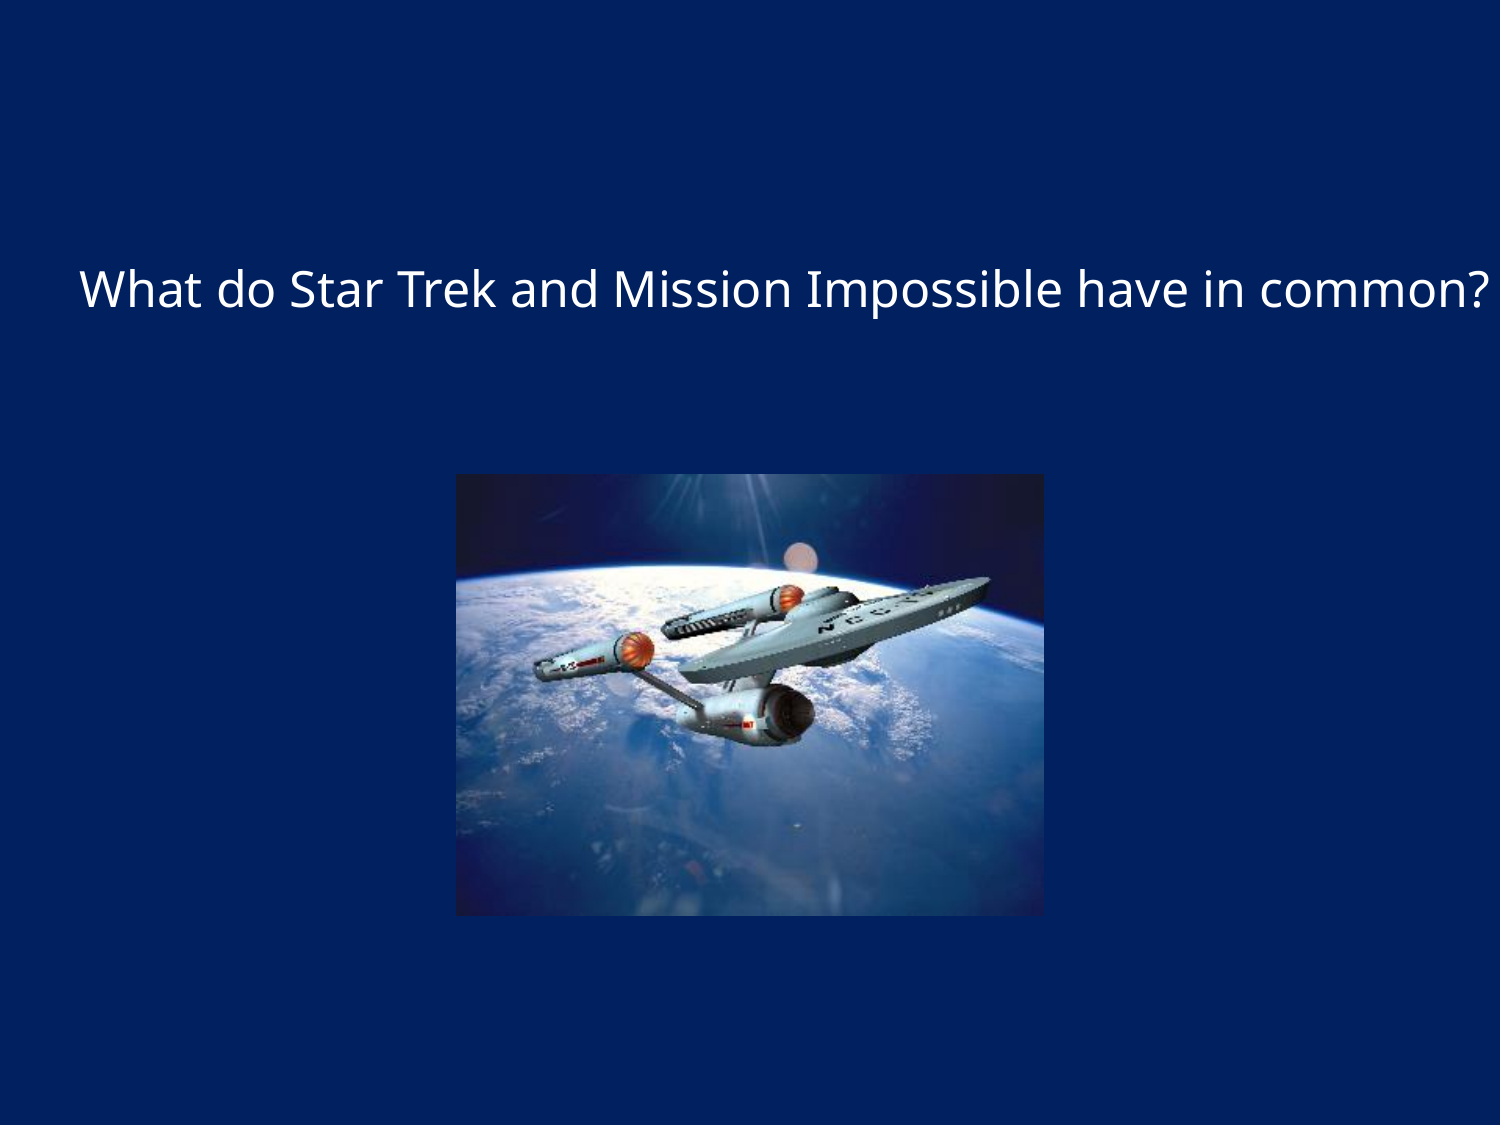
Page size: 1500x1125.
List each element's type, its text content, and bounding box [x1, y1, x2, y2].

picture [456, 474, 1044, 916]
text_box What do Star Trek and Mission Impossible have in common? [64, 249, 1500, 325]
